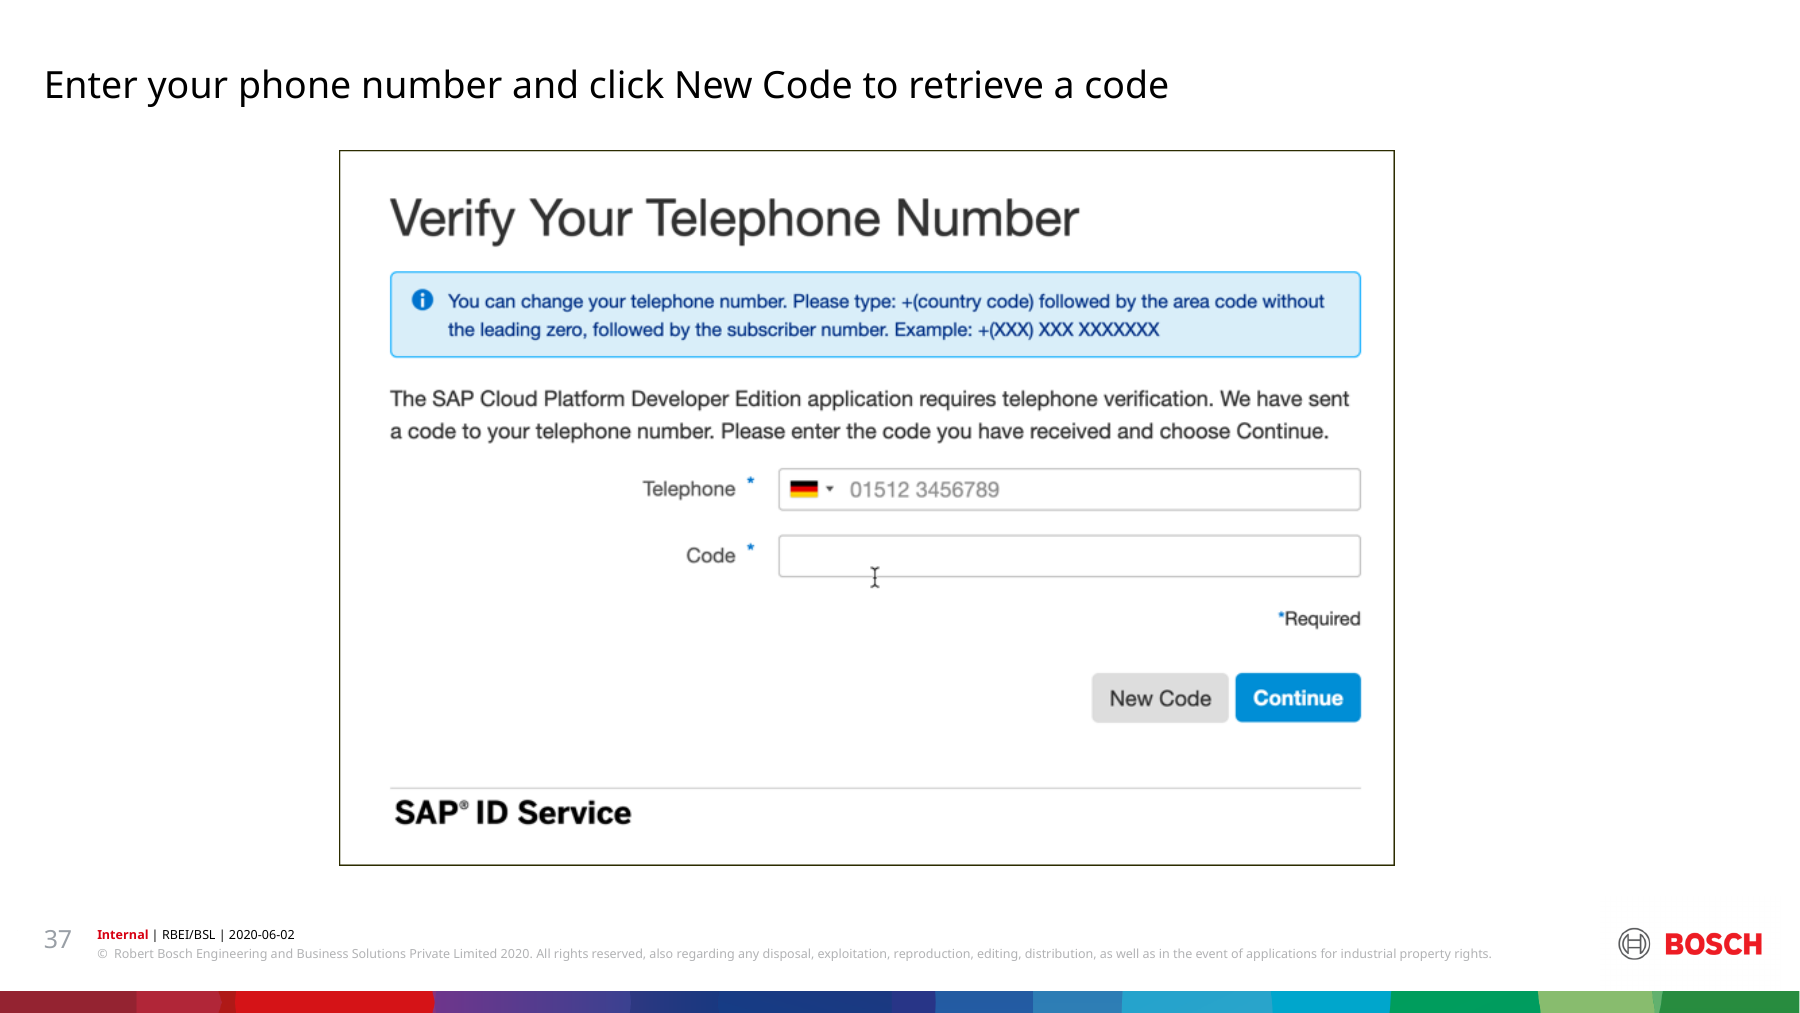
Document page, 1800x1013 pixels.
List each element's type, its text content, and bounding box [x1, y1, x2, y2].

picture [0, 905, 1272, 1013]
title Enter your phone number and click New Code to retrieve a code [43, 66, 1759, 131]
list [339, 150, 1395, 866]
slide_number 37 [43, 923, 92, 991]
picture [1390, 896, 1800, 1013]
